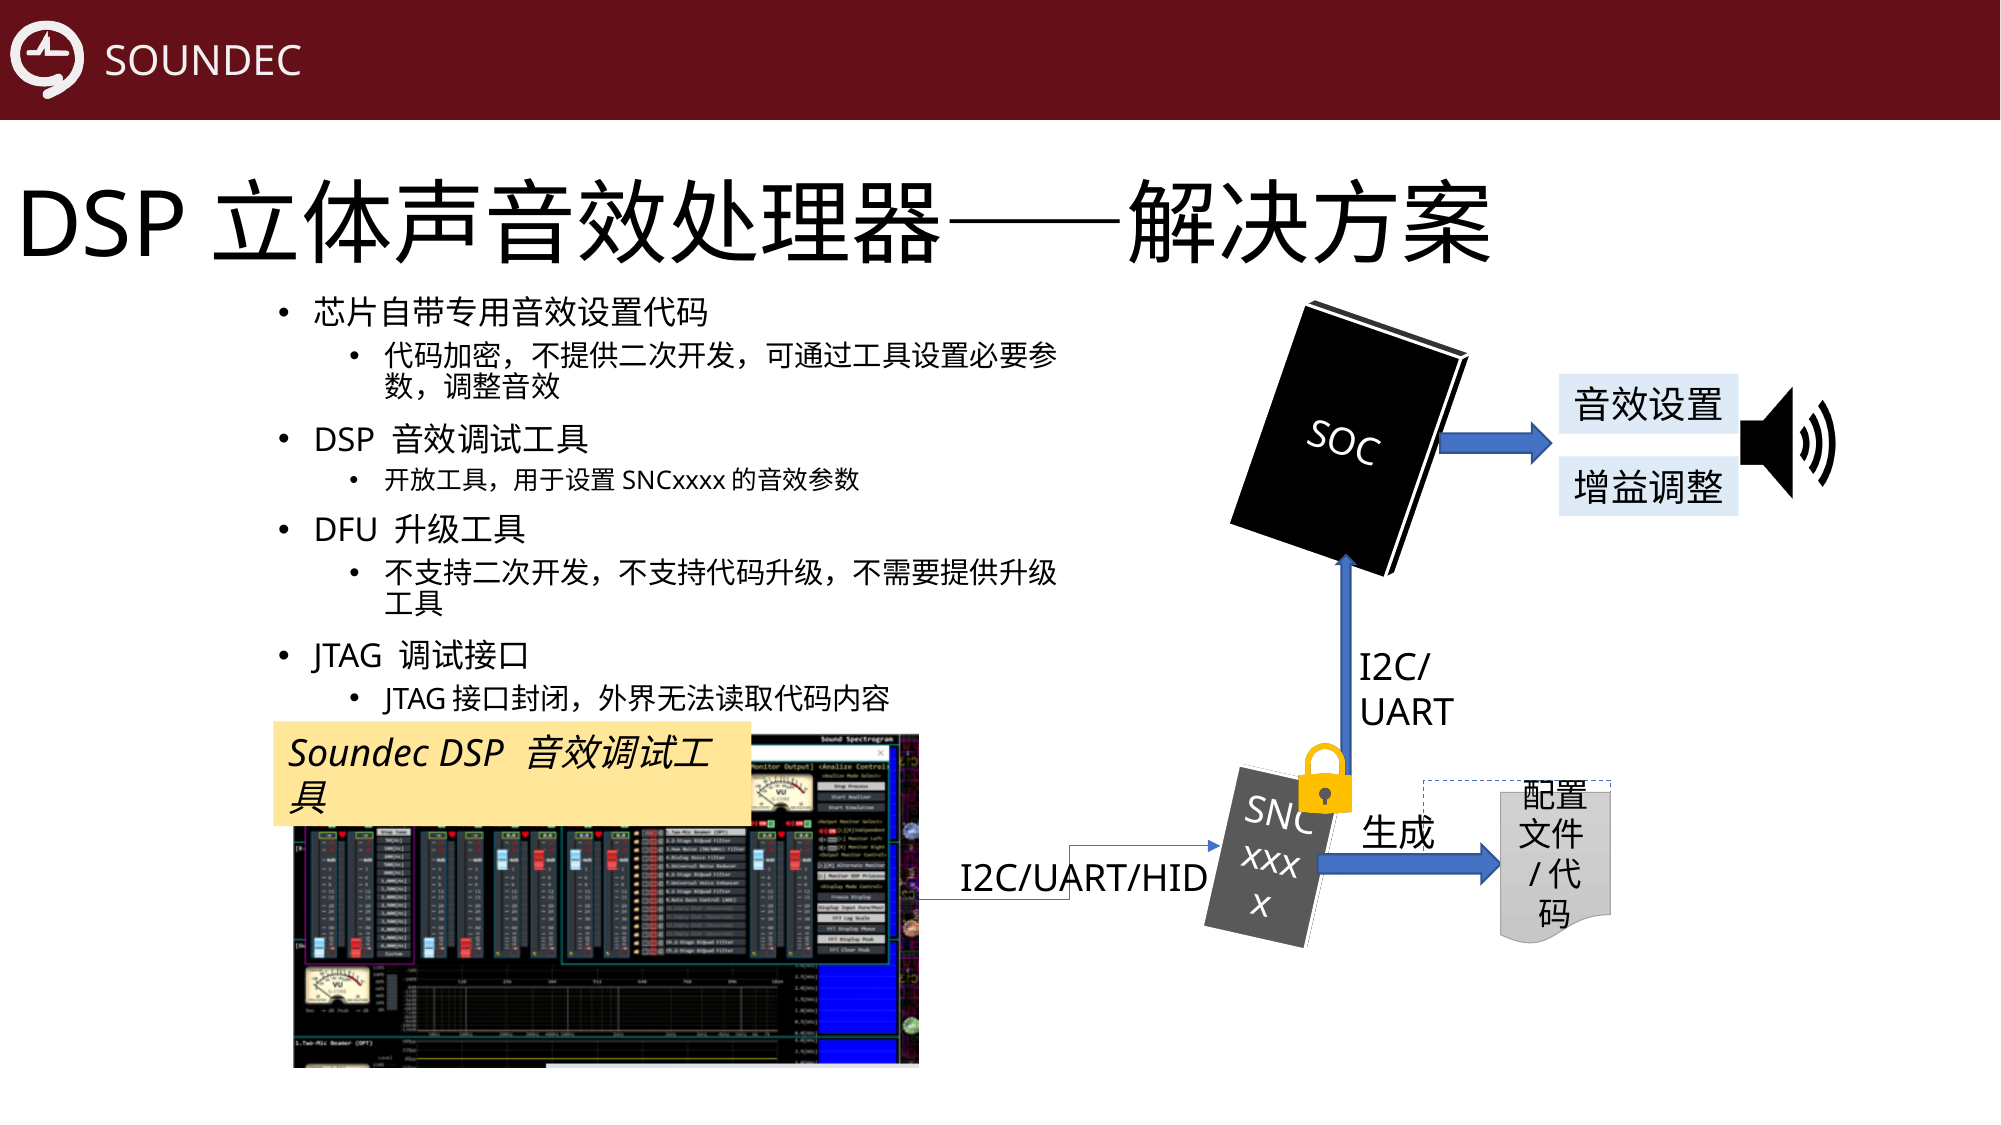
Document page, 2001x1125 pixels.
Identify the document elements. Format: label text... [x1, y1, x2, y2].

list 芯片自带专用音效设置代码 代码加密，不提供二次开发，可通过工具设置必要参数，调整音效 DSP 音效调试工具 开放工具，用于设置SNCxxxx的音效参数 DFU 升级工具 不支持二次开发，不支持代码升级，不需要提供升级工具 JTAG 调试接口 JTAG接口封闭，外界无法读取代码内容 [263, 289, 1096, 726]
title DSP立体声音效处理器——解决方案 [0, 118, 1725, 336]
picture [4, 17, 90, 101]
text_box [273, 317, 1849, 1068]
